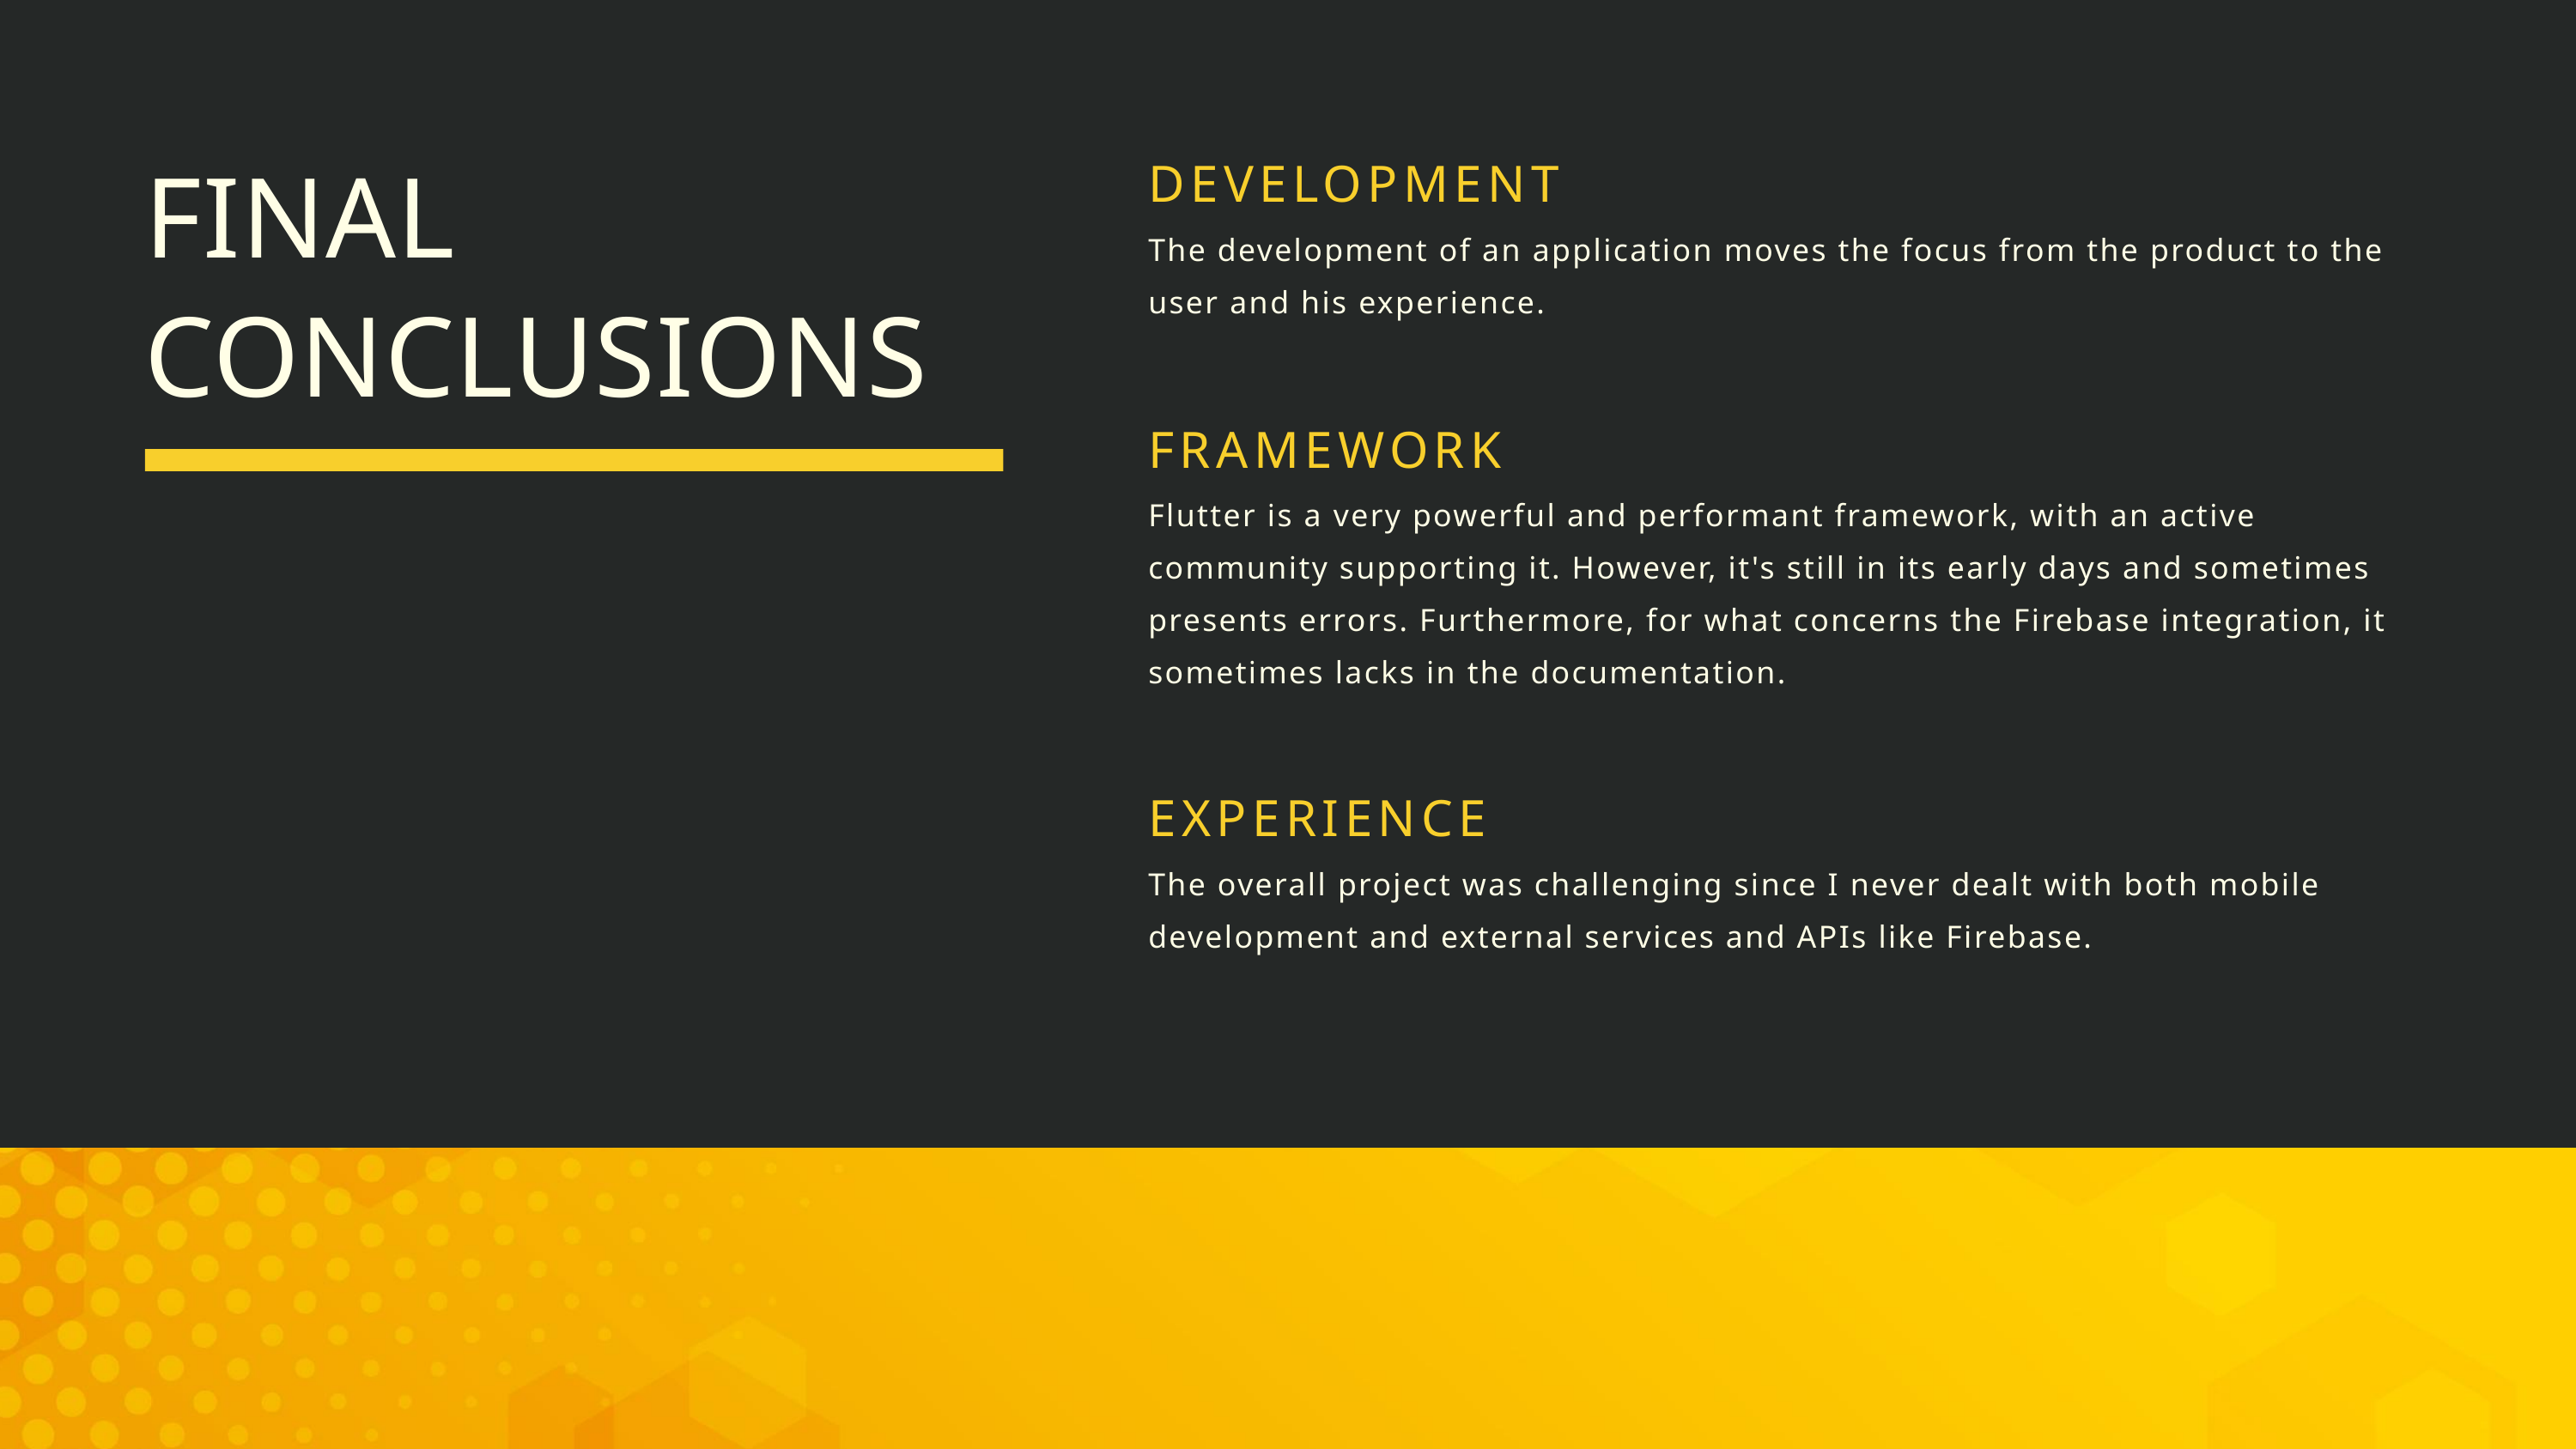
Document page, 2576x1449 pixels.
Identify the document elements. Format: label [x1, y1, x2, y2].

text_box [1147, 401, 2432, 684]
text_box [1147, 135, 2432, 313]
text_box [144, 140, 1004, 472]
picture [0, 1148, 2576, 1449]
text_box [1147, 769, 2432, 948]
